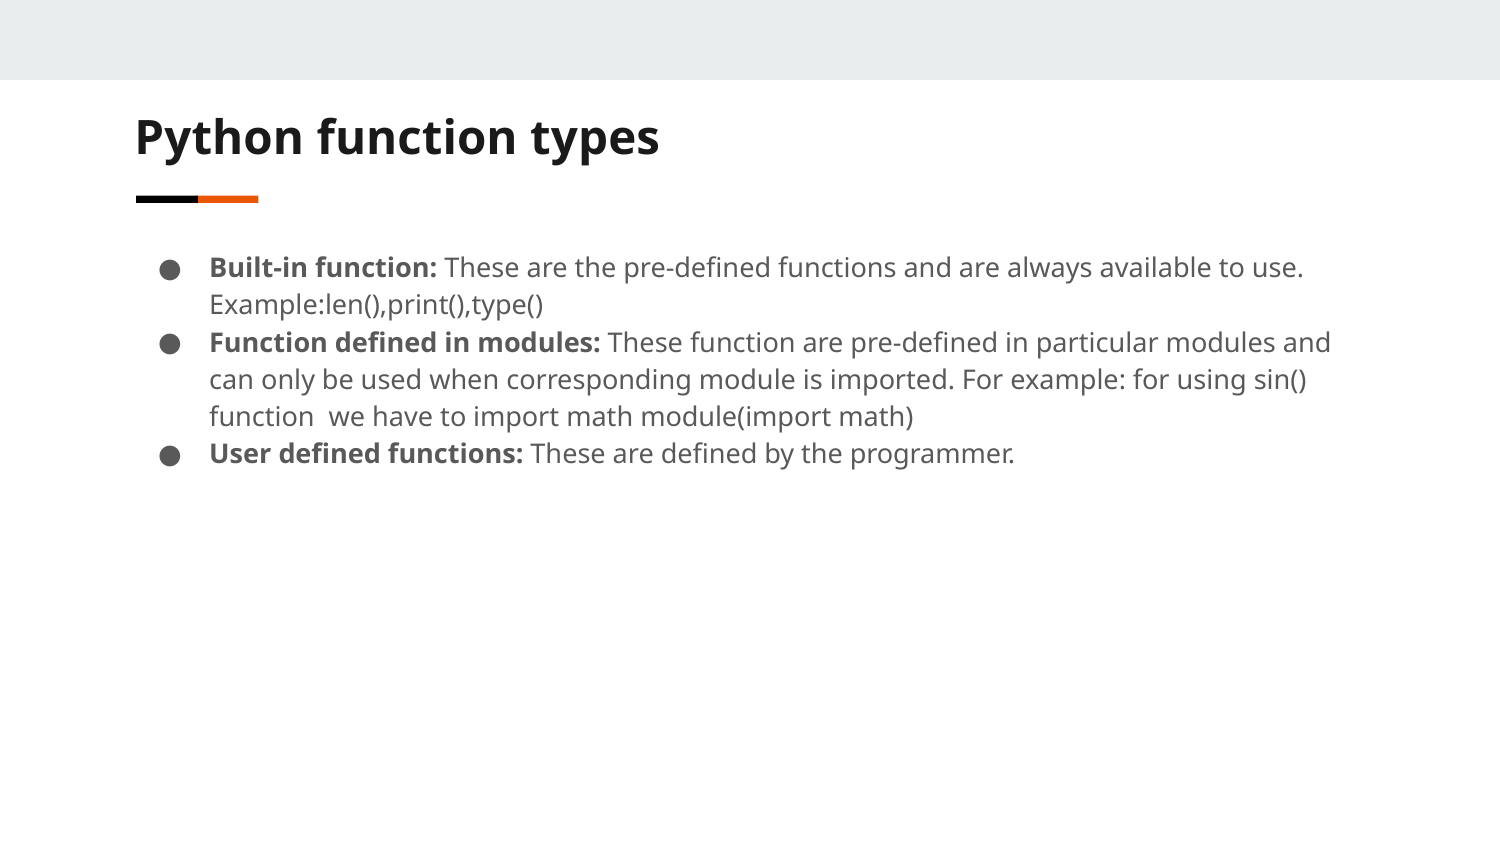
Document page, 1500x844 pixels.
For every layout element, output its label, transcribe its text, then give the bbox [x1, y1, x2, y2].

text_box Built-in function: These are the pre-defined functions and are always available to use. Example:len(),print(),type() Function defined in modules: These function are pre-defined in particular modules and can only be used when corresponding module is imported. For example: for using sin() function we have to import math module(import math) User defined functions: These are defined by the programmer. [119, 230, 1381, 704]
text_box Python function types [119, 91, 1381, 180]
